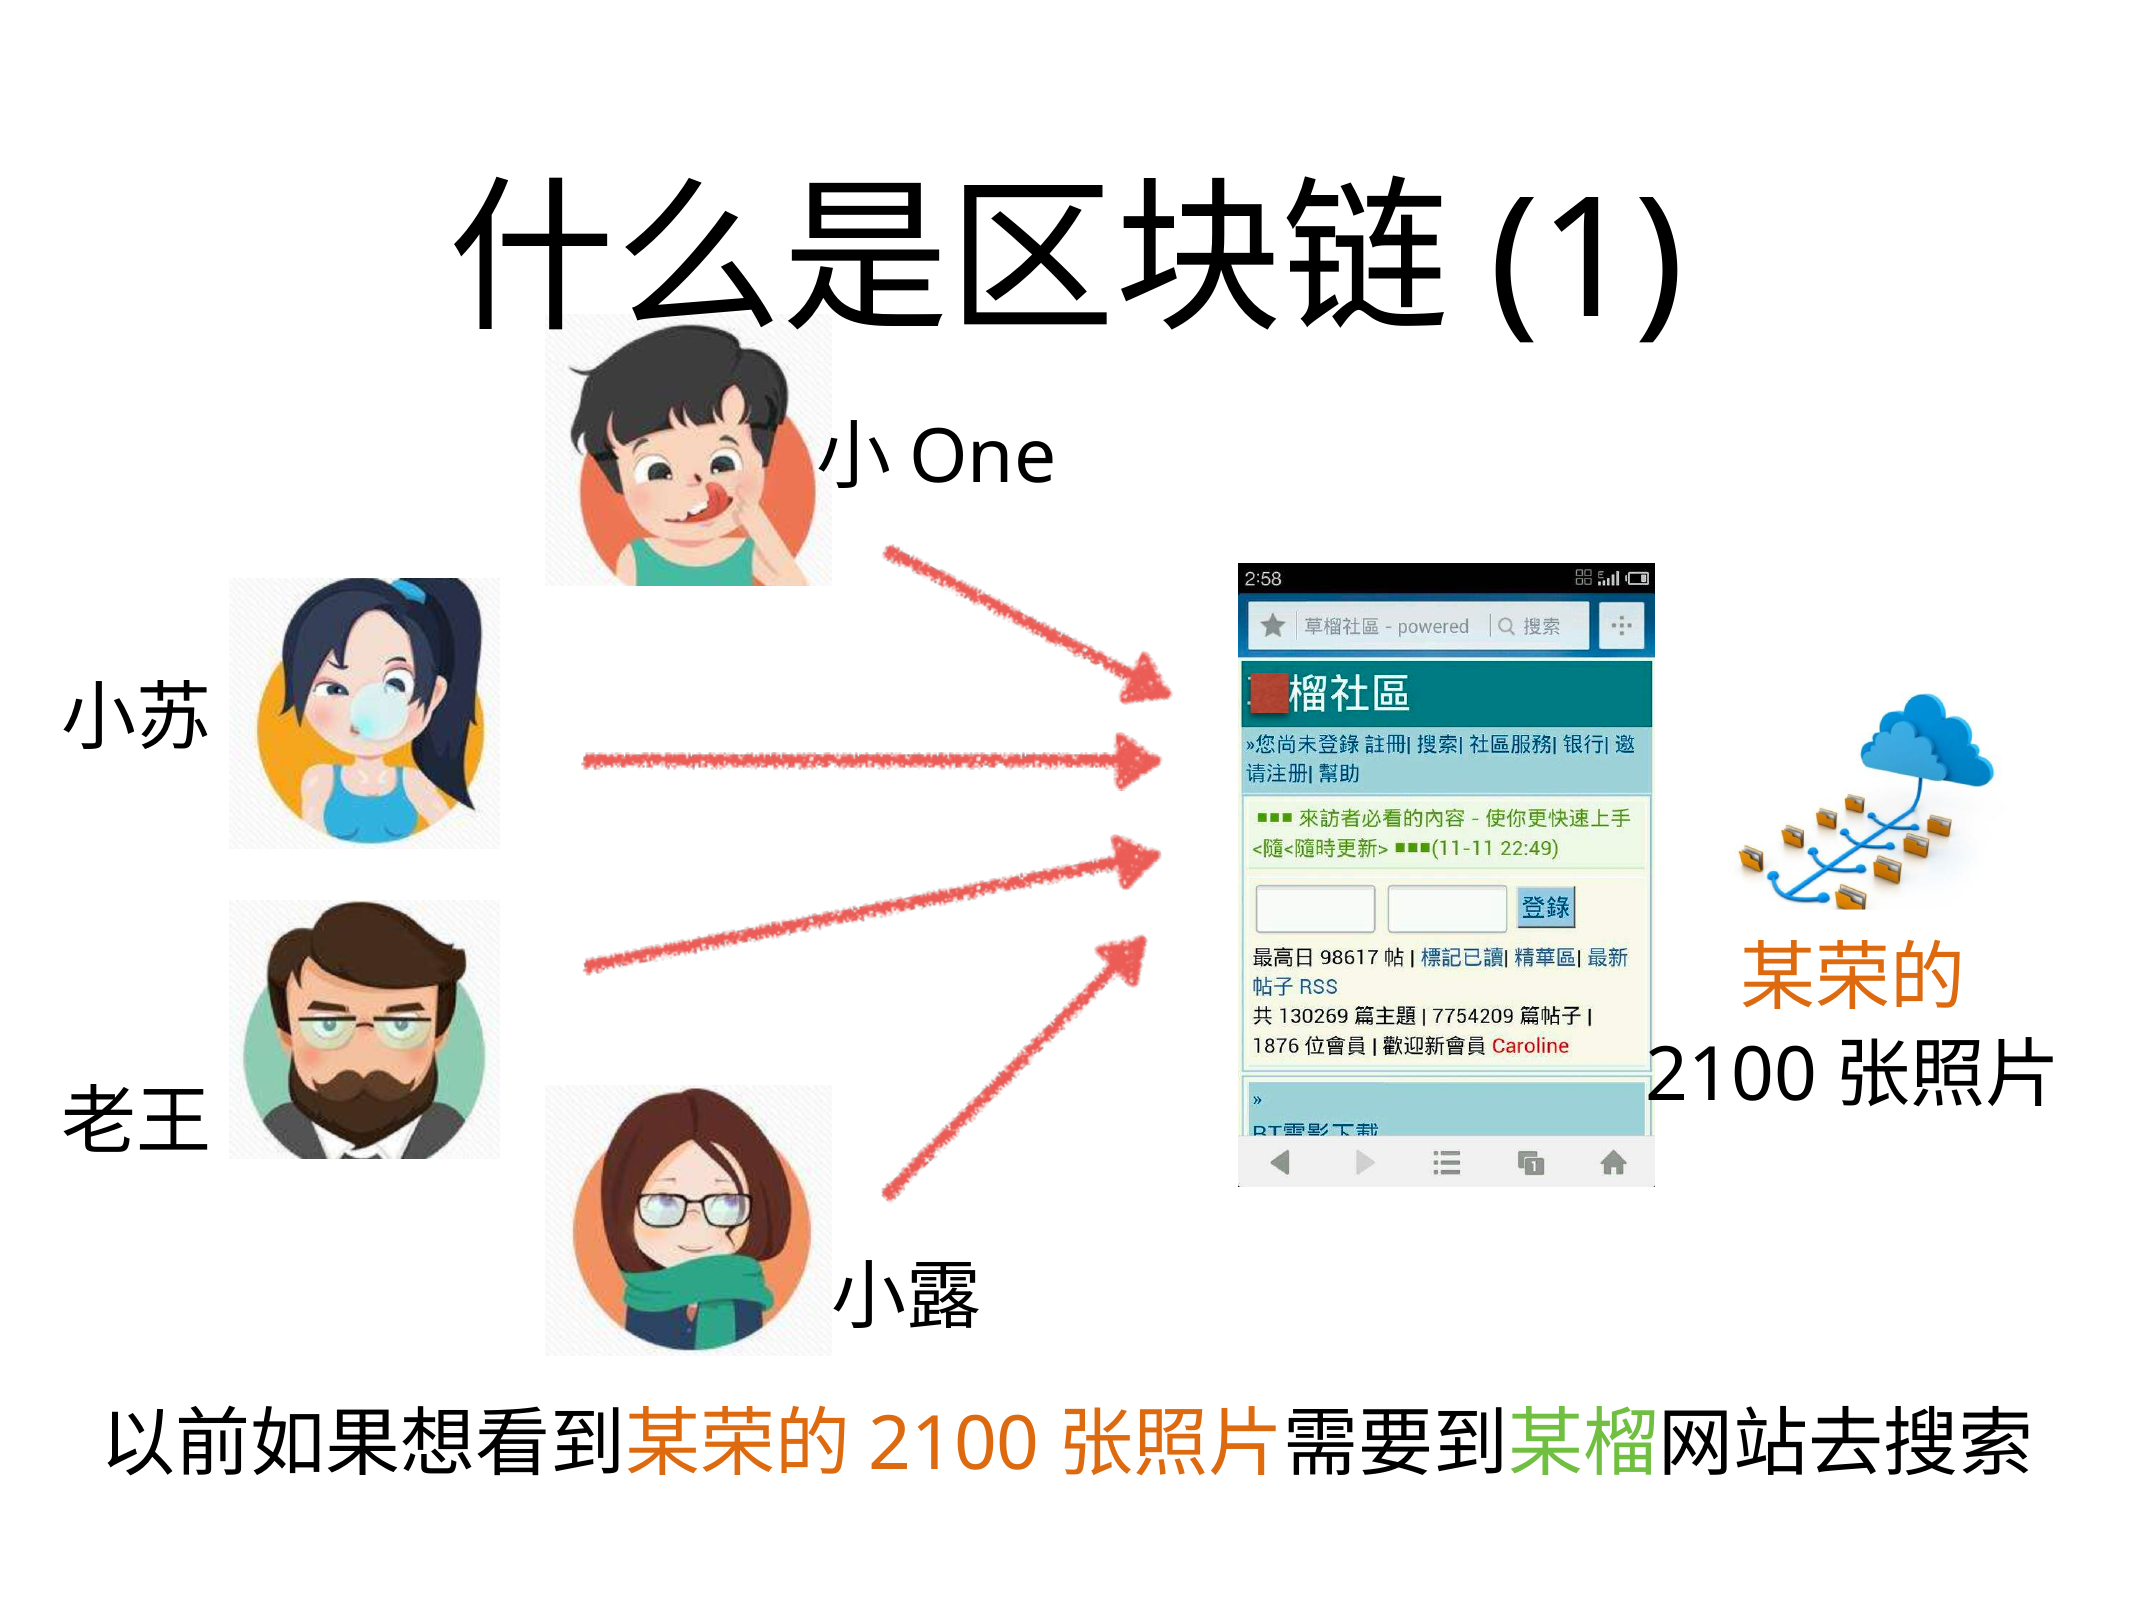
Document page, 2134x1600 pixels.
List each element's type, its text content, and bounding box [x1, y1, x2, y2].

text_box 某荣的 [1731, 920, 1974, 1028]
picture [545, 826, 1207, 1357]
picture [229, 578, 501, 849]
picture [545, 314, 832, 586]
text_box 小苏 [52, 660, 220, 767]
picture [858, 522, 1195, 724]
picture [229, 899, 501, 1159]
title 什么是区块链(1) [155, 72, 1978, 428]
picture [1599, 596, 1655, 650]
picture [1715, 689, 2011, 911]
text_box 小One [841, 398, 1065, 506]
text_box 老王 [52, 1063, 220, 1171]
text_box 小露 [841, 1238, 991, 1346]
text_box 以前如果想看到某荣的2100张照片需要到某榴网站去搜索 [91, 1386, 2042, 1493]
text_box 2100张照片 [1663, 1016, 2069, 1124]
picture [576, 732, 1169, 791]
picture [1237, 562, 1655, 1188]
